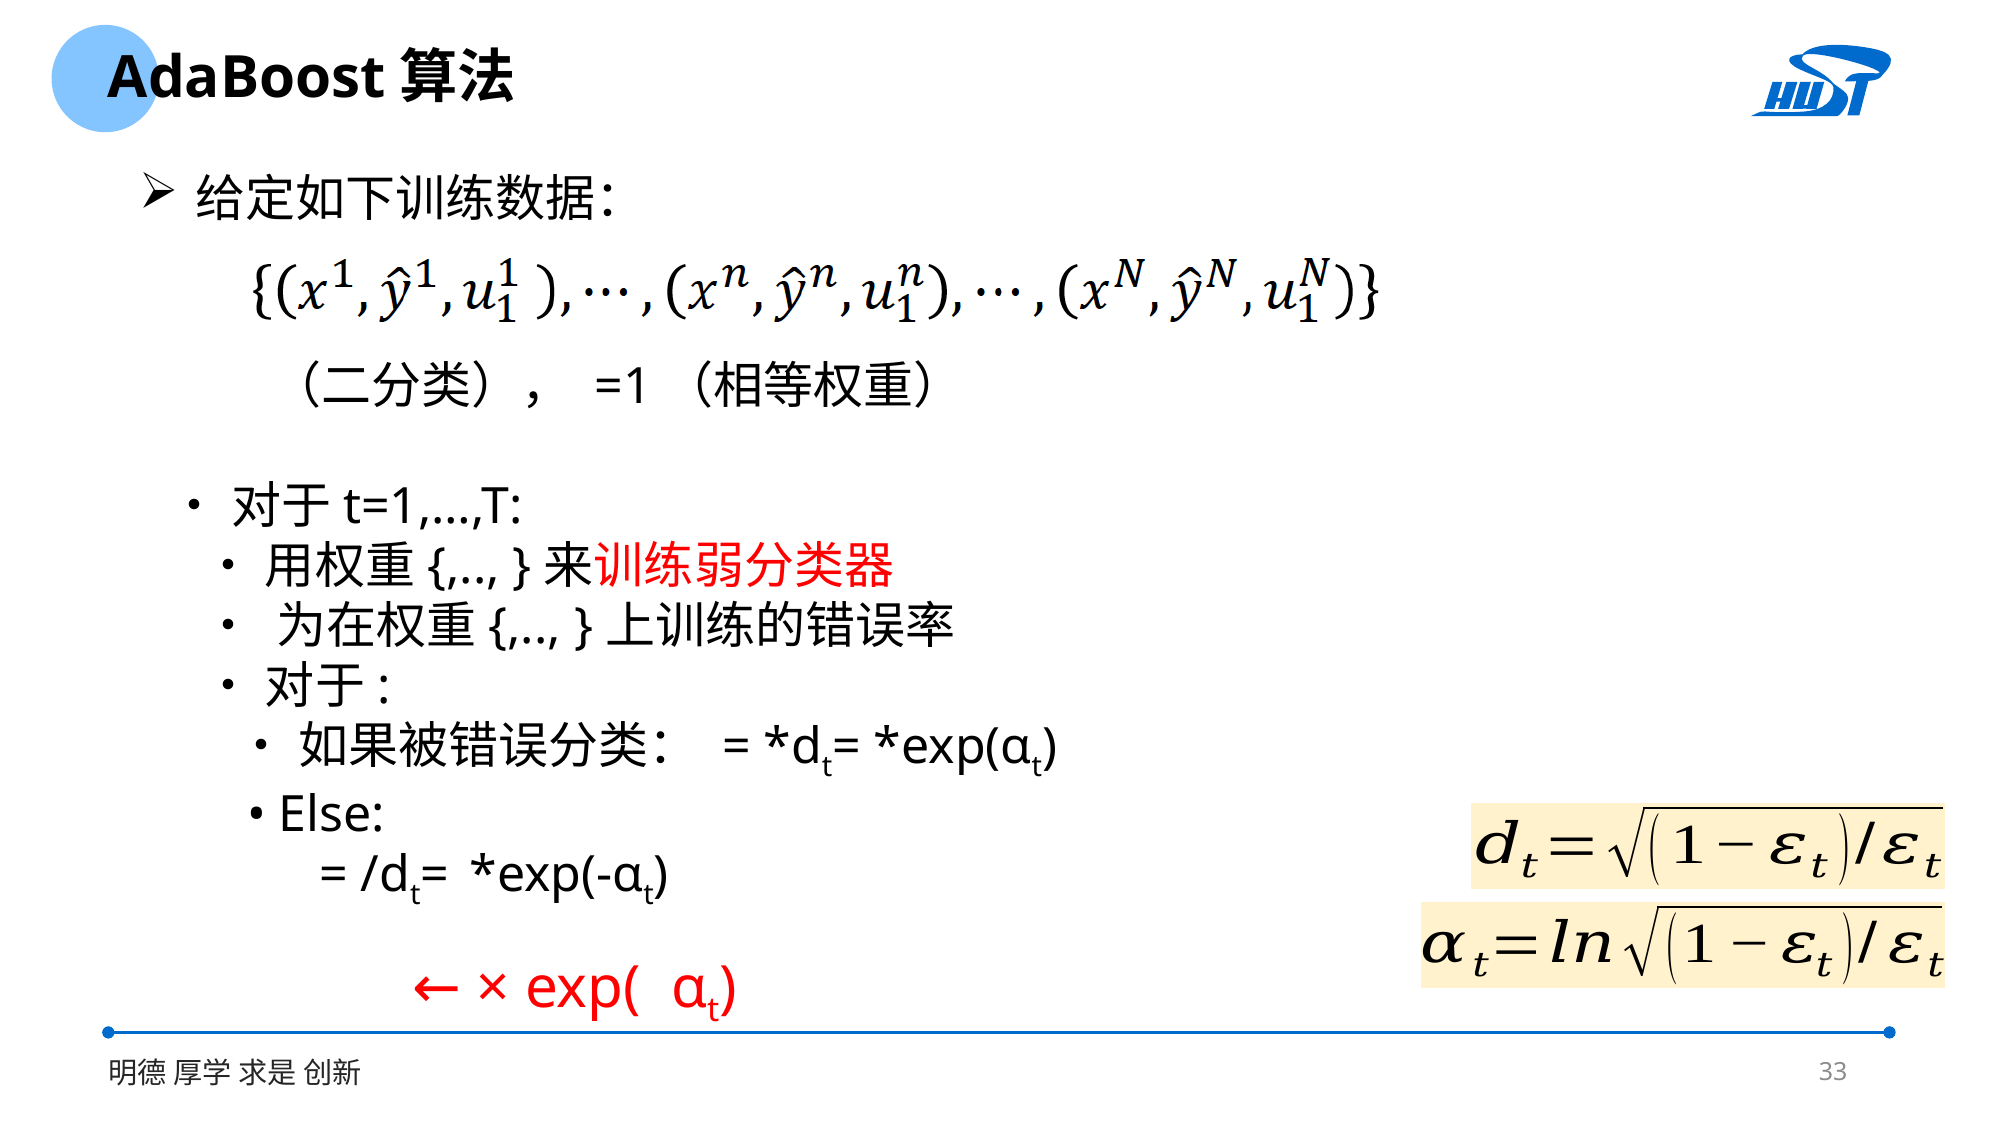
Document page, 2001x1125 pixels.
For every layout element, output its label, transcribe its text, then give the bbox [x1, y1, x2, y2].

text_box 给定如下训练数据： [124, 158, 1846, 234]
slide_number 33 [1412, 1042, 1863, 1103]
picture [205, 254, 1399, 327]
list AdaBoost算法 [93, 43, 887, 114]
